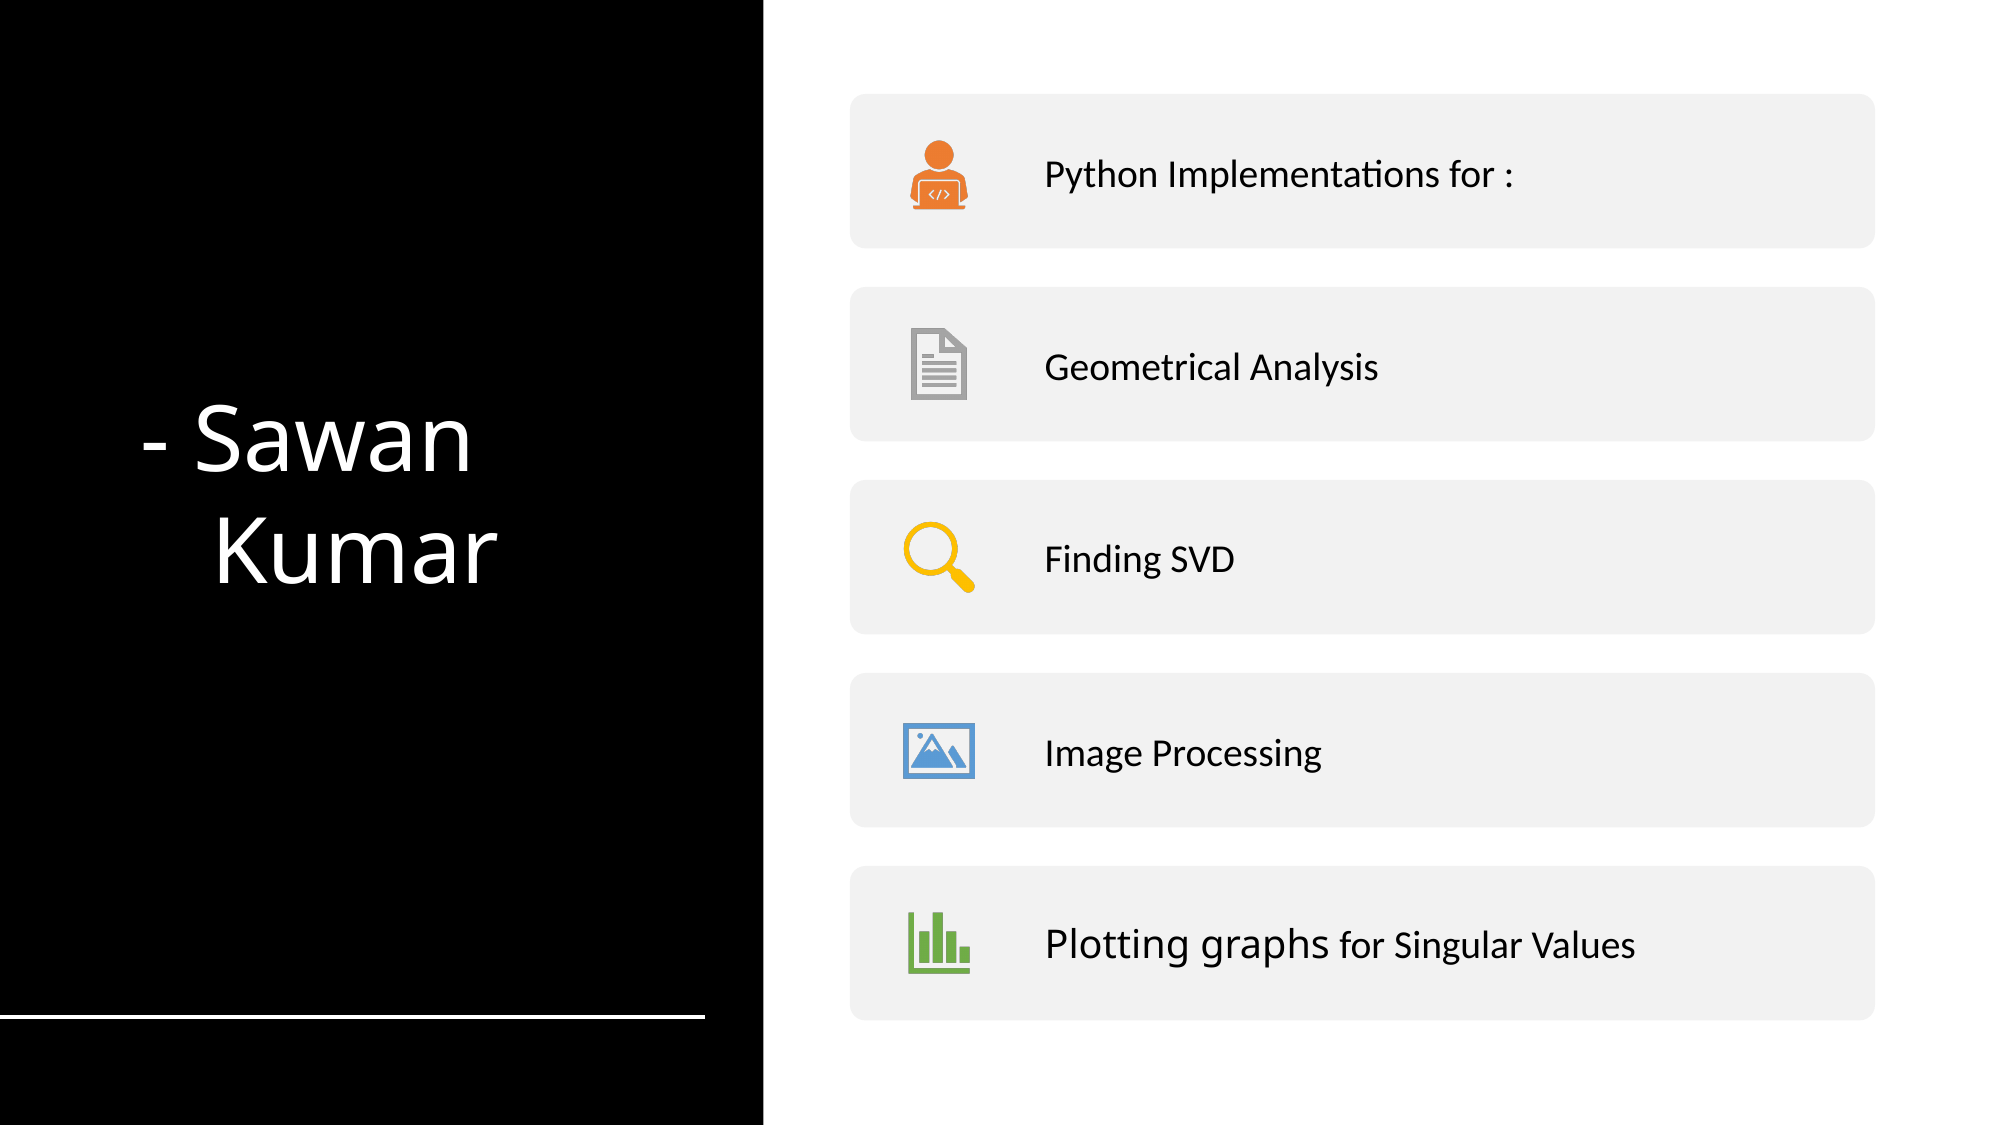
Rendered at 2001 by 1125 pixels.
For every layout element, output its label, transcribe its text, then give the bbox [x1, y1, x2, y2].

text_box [849, 93, 1875, 1022]
text_box - Sawan Kumar [125, 91, 711, 905]
text_box [0, 0, 764, 1125]
